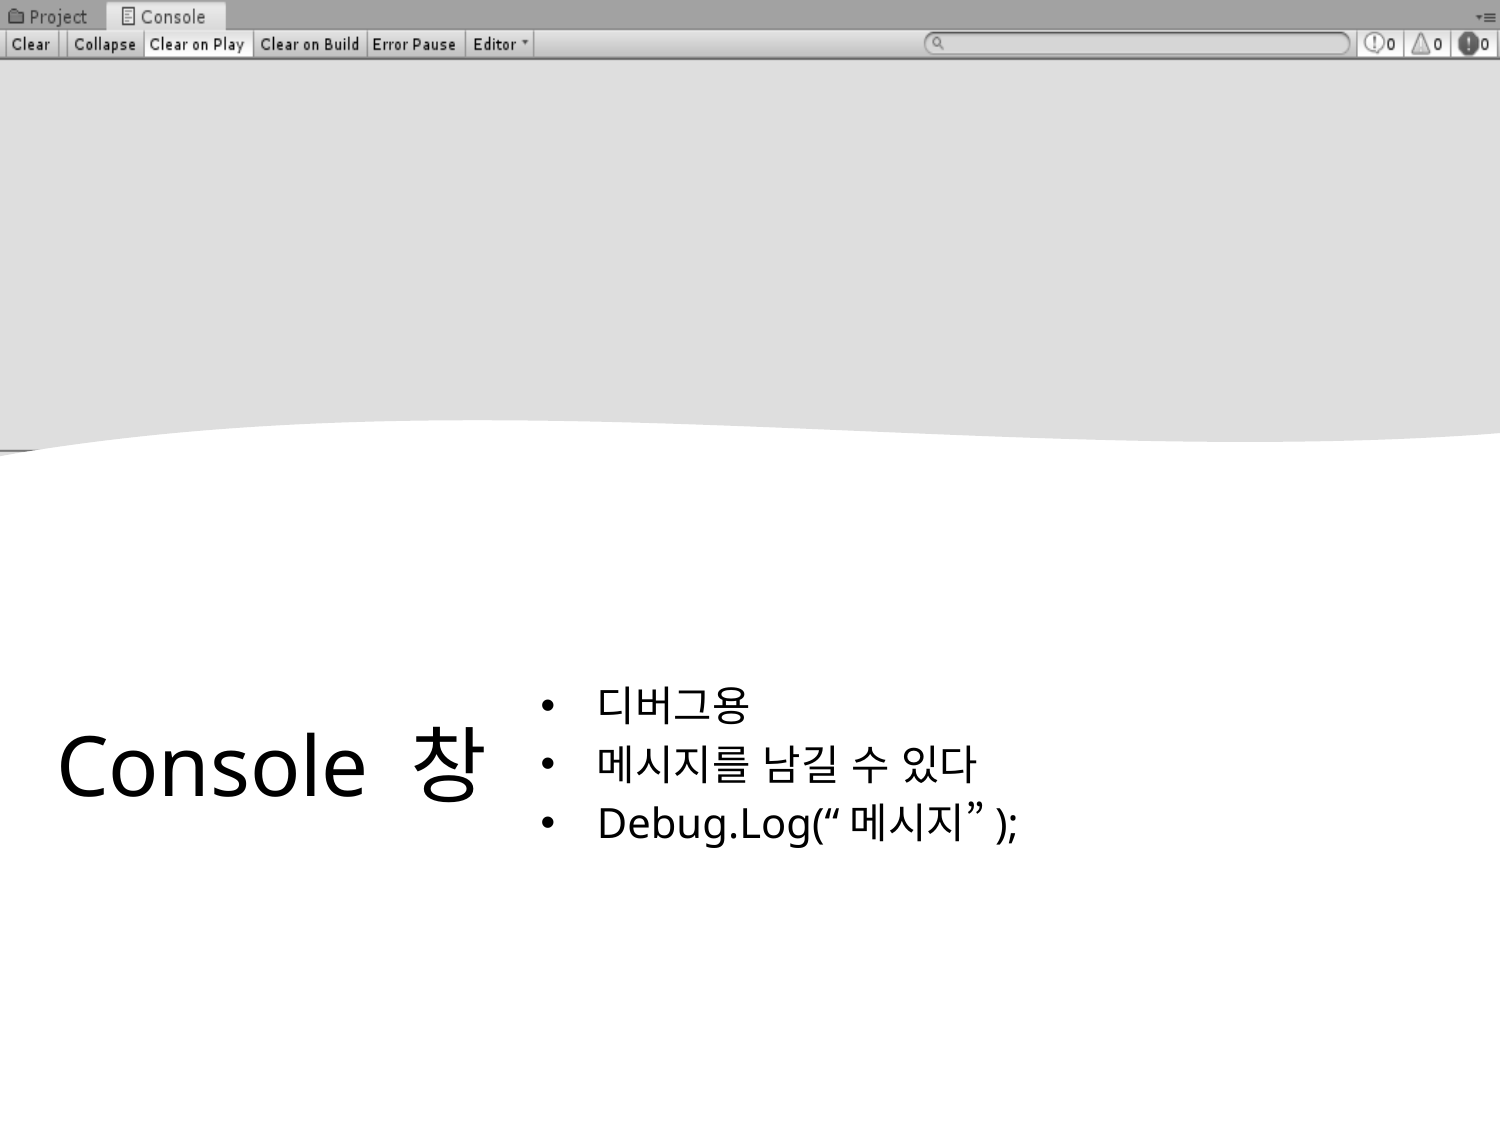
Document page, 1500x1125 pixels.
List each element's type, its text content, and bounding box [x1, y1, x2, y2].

list 디버그용 메시지를 남길 수 있다 Debug.Log(“메시지”); [525, 562, 1447, 965]
title Console 창 [29, 562, 514, 965]
picture [0, 0, 1500, 457]
